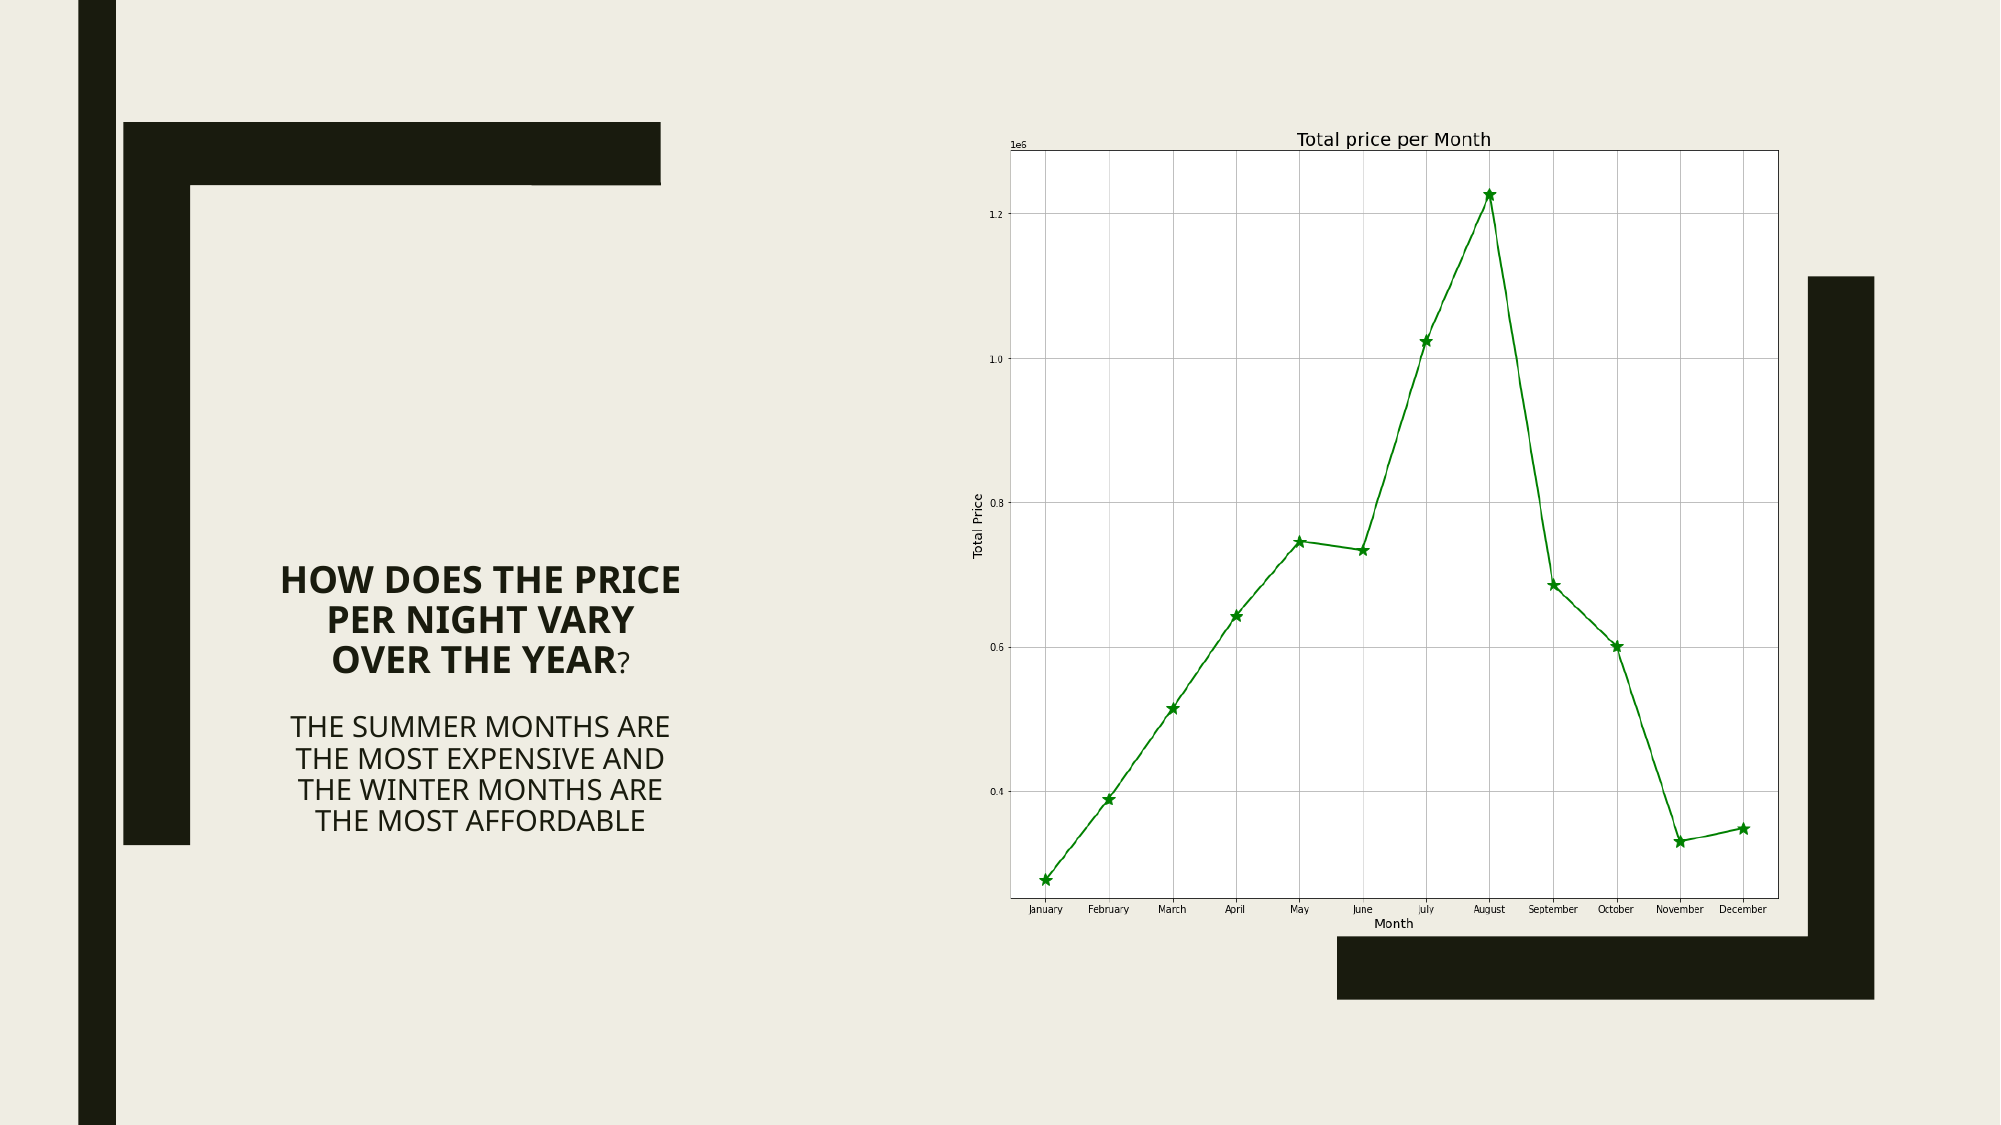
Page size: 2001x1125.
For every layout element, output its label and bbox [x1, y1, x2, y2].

text_box [123, 122, 1875, 1000]
picture [966, 125, 1784, 936]
